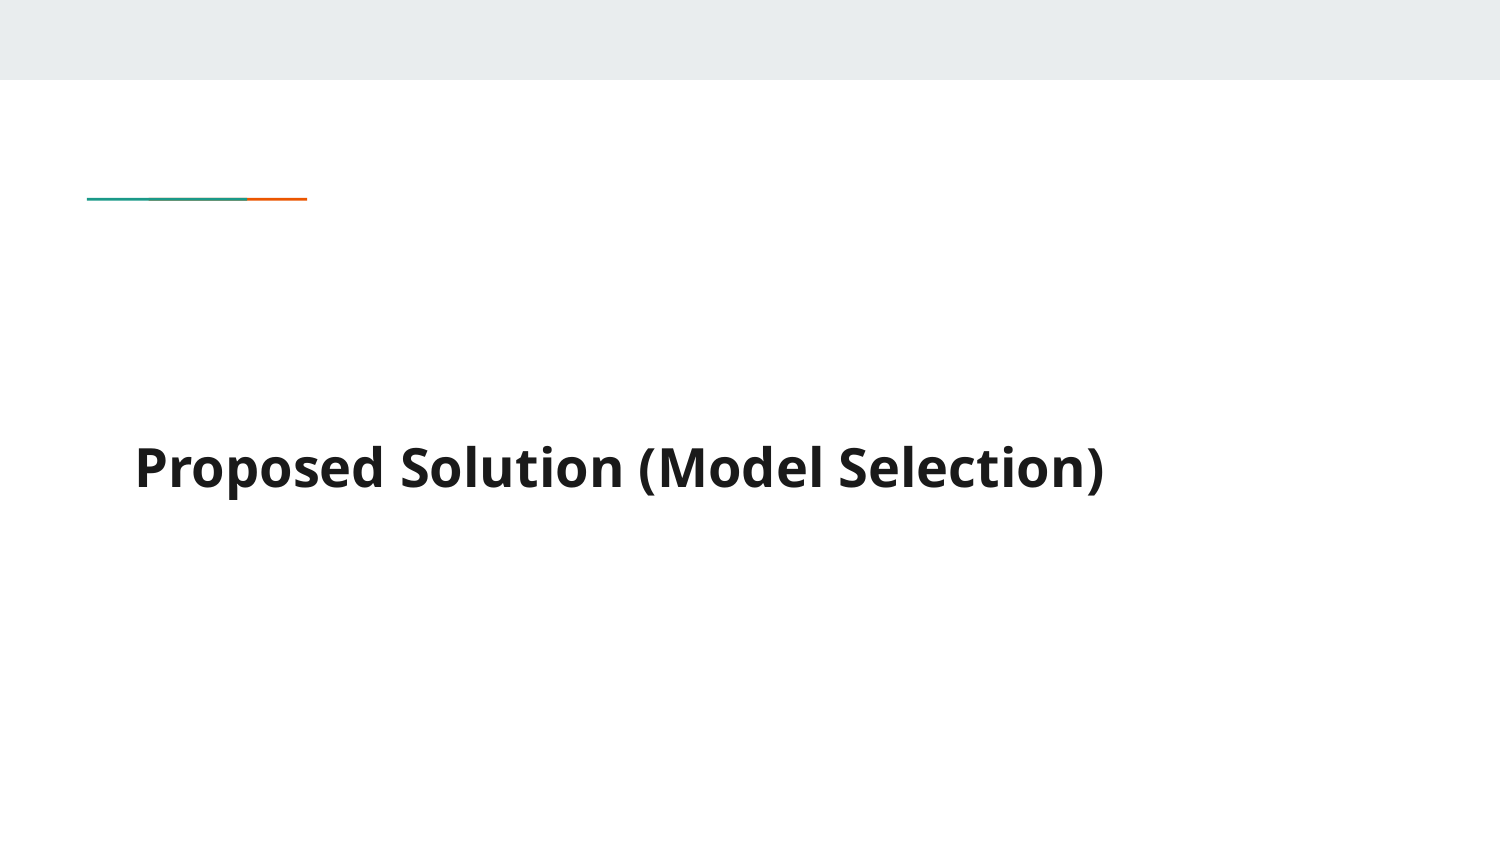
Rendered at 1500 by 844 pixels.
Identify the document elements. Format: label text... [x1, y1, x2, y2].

title Proposed Solution (Model Selection) [119, 421, 1381, 510]
